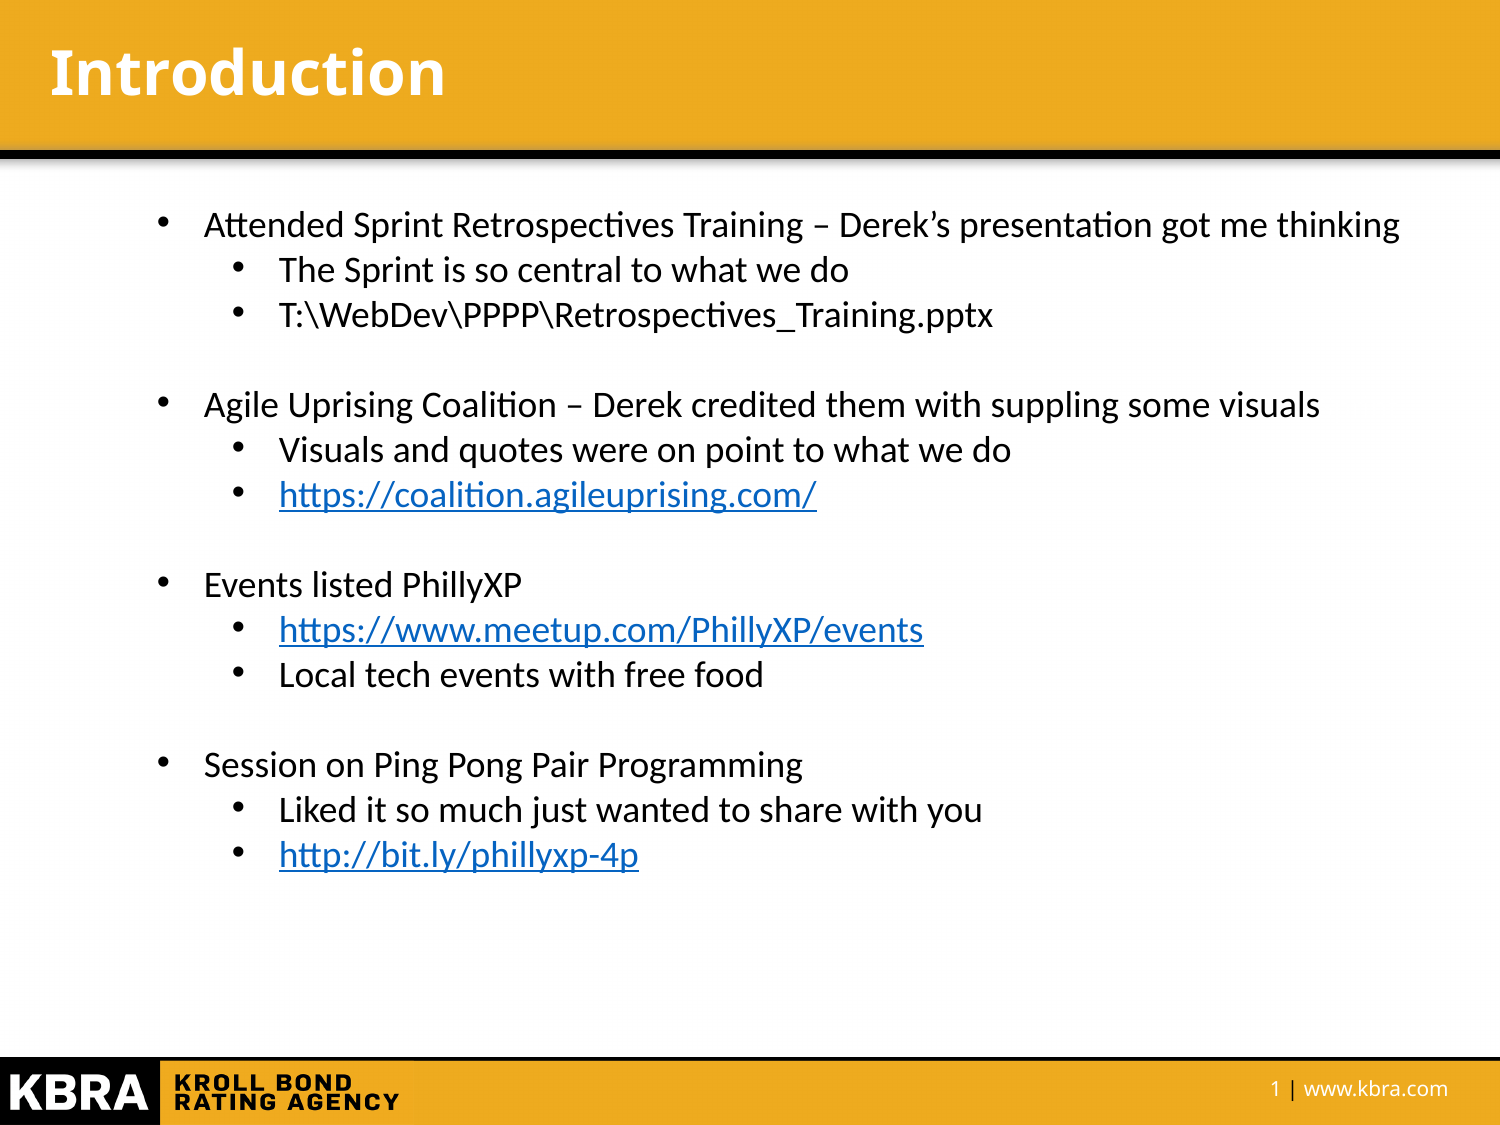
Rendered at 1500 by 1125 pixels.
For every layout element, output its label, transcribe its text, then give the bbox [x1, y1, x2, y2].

text_box Attended Sprint Retrospectives Training – Derek’s presentation got me thinking The Sprint is so central to what we do T:\WebDev\PPPP\Retrospectives_Training.pptx Agile Uprising Coalition – Derek credited them with suppling some visuals Visuals and quotes were on point to what we do https://coalition.agileuprising.com/ Events listed PhillyXP https://www.meetup.com/PhillyXP/events Local tech events with free food Session on Ping Pong Pair Programming Liked it so much just wanted to share with you http://bit.ly/phillyxp-4p [142, 192, 1444, 972]
picture [0, 0, 1500, 1125]
text_box [35, 0, 1500, 152]
